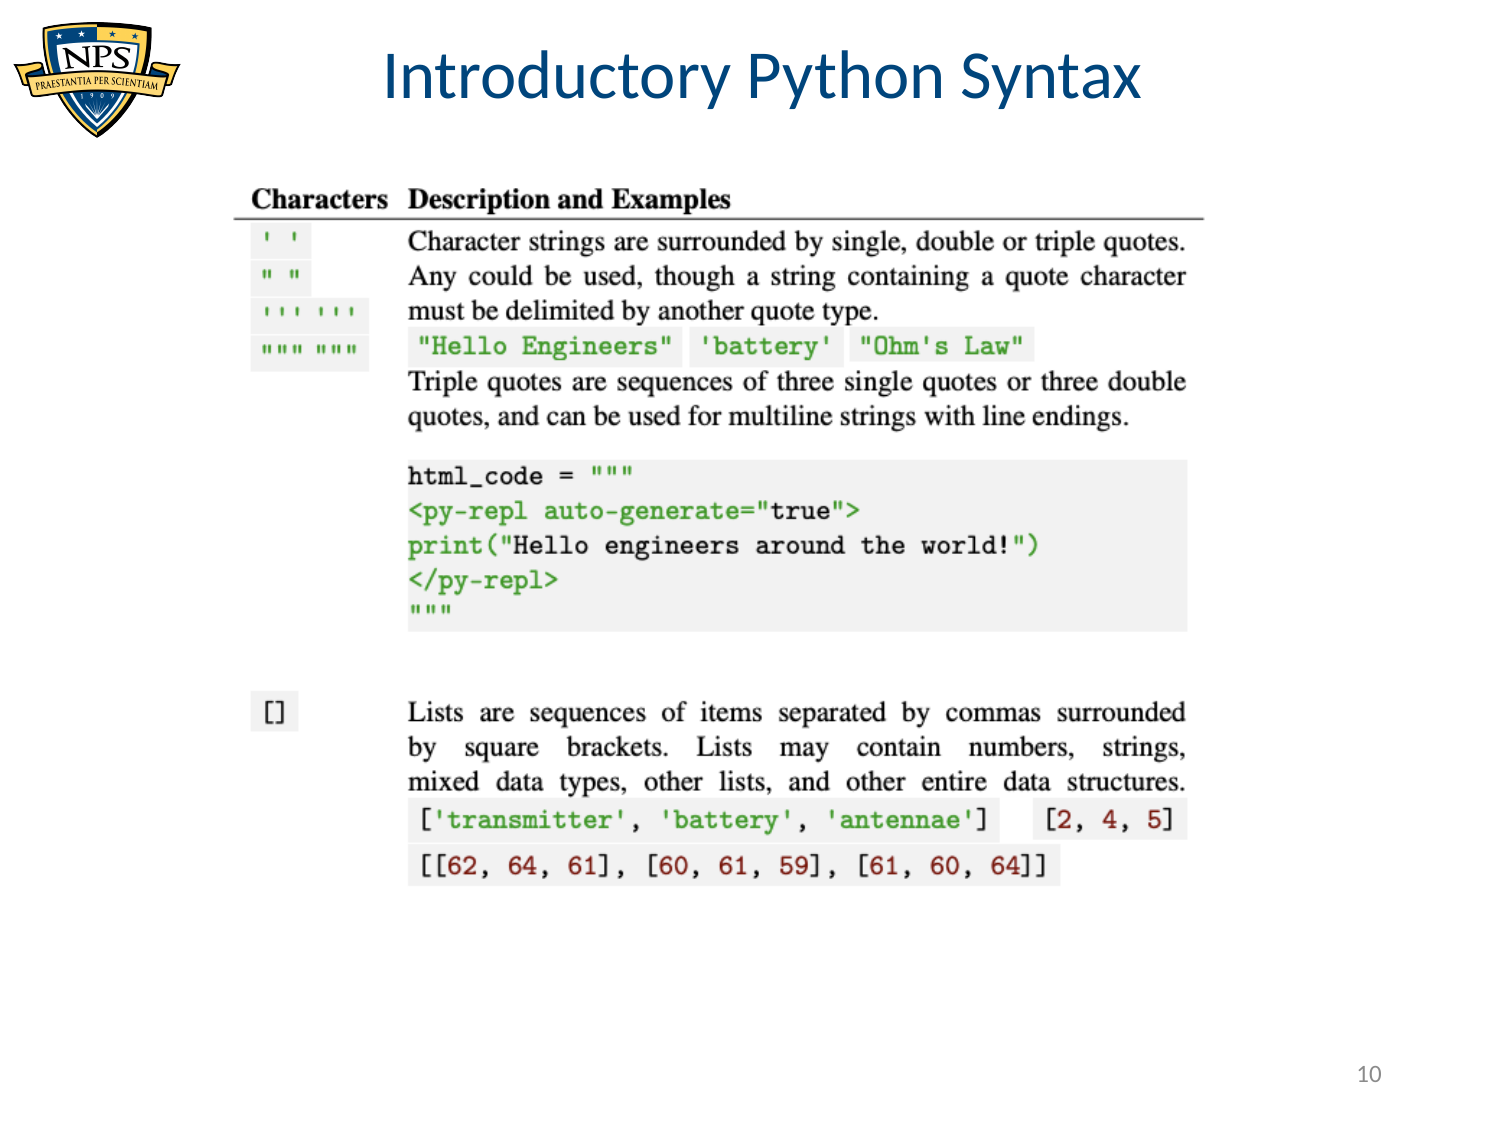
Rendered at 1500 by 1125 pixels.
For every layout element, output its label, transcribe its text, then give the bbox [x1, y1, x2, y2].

picture [13, 22, 174, 138]
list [224, 187, 1215, 902]
slide_number 10 [1059, 1042, 1397, 1103]
title Introductory Python Syntax [174, 3, 1350, 150]
